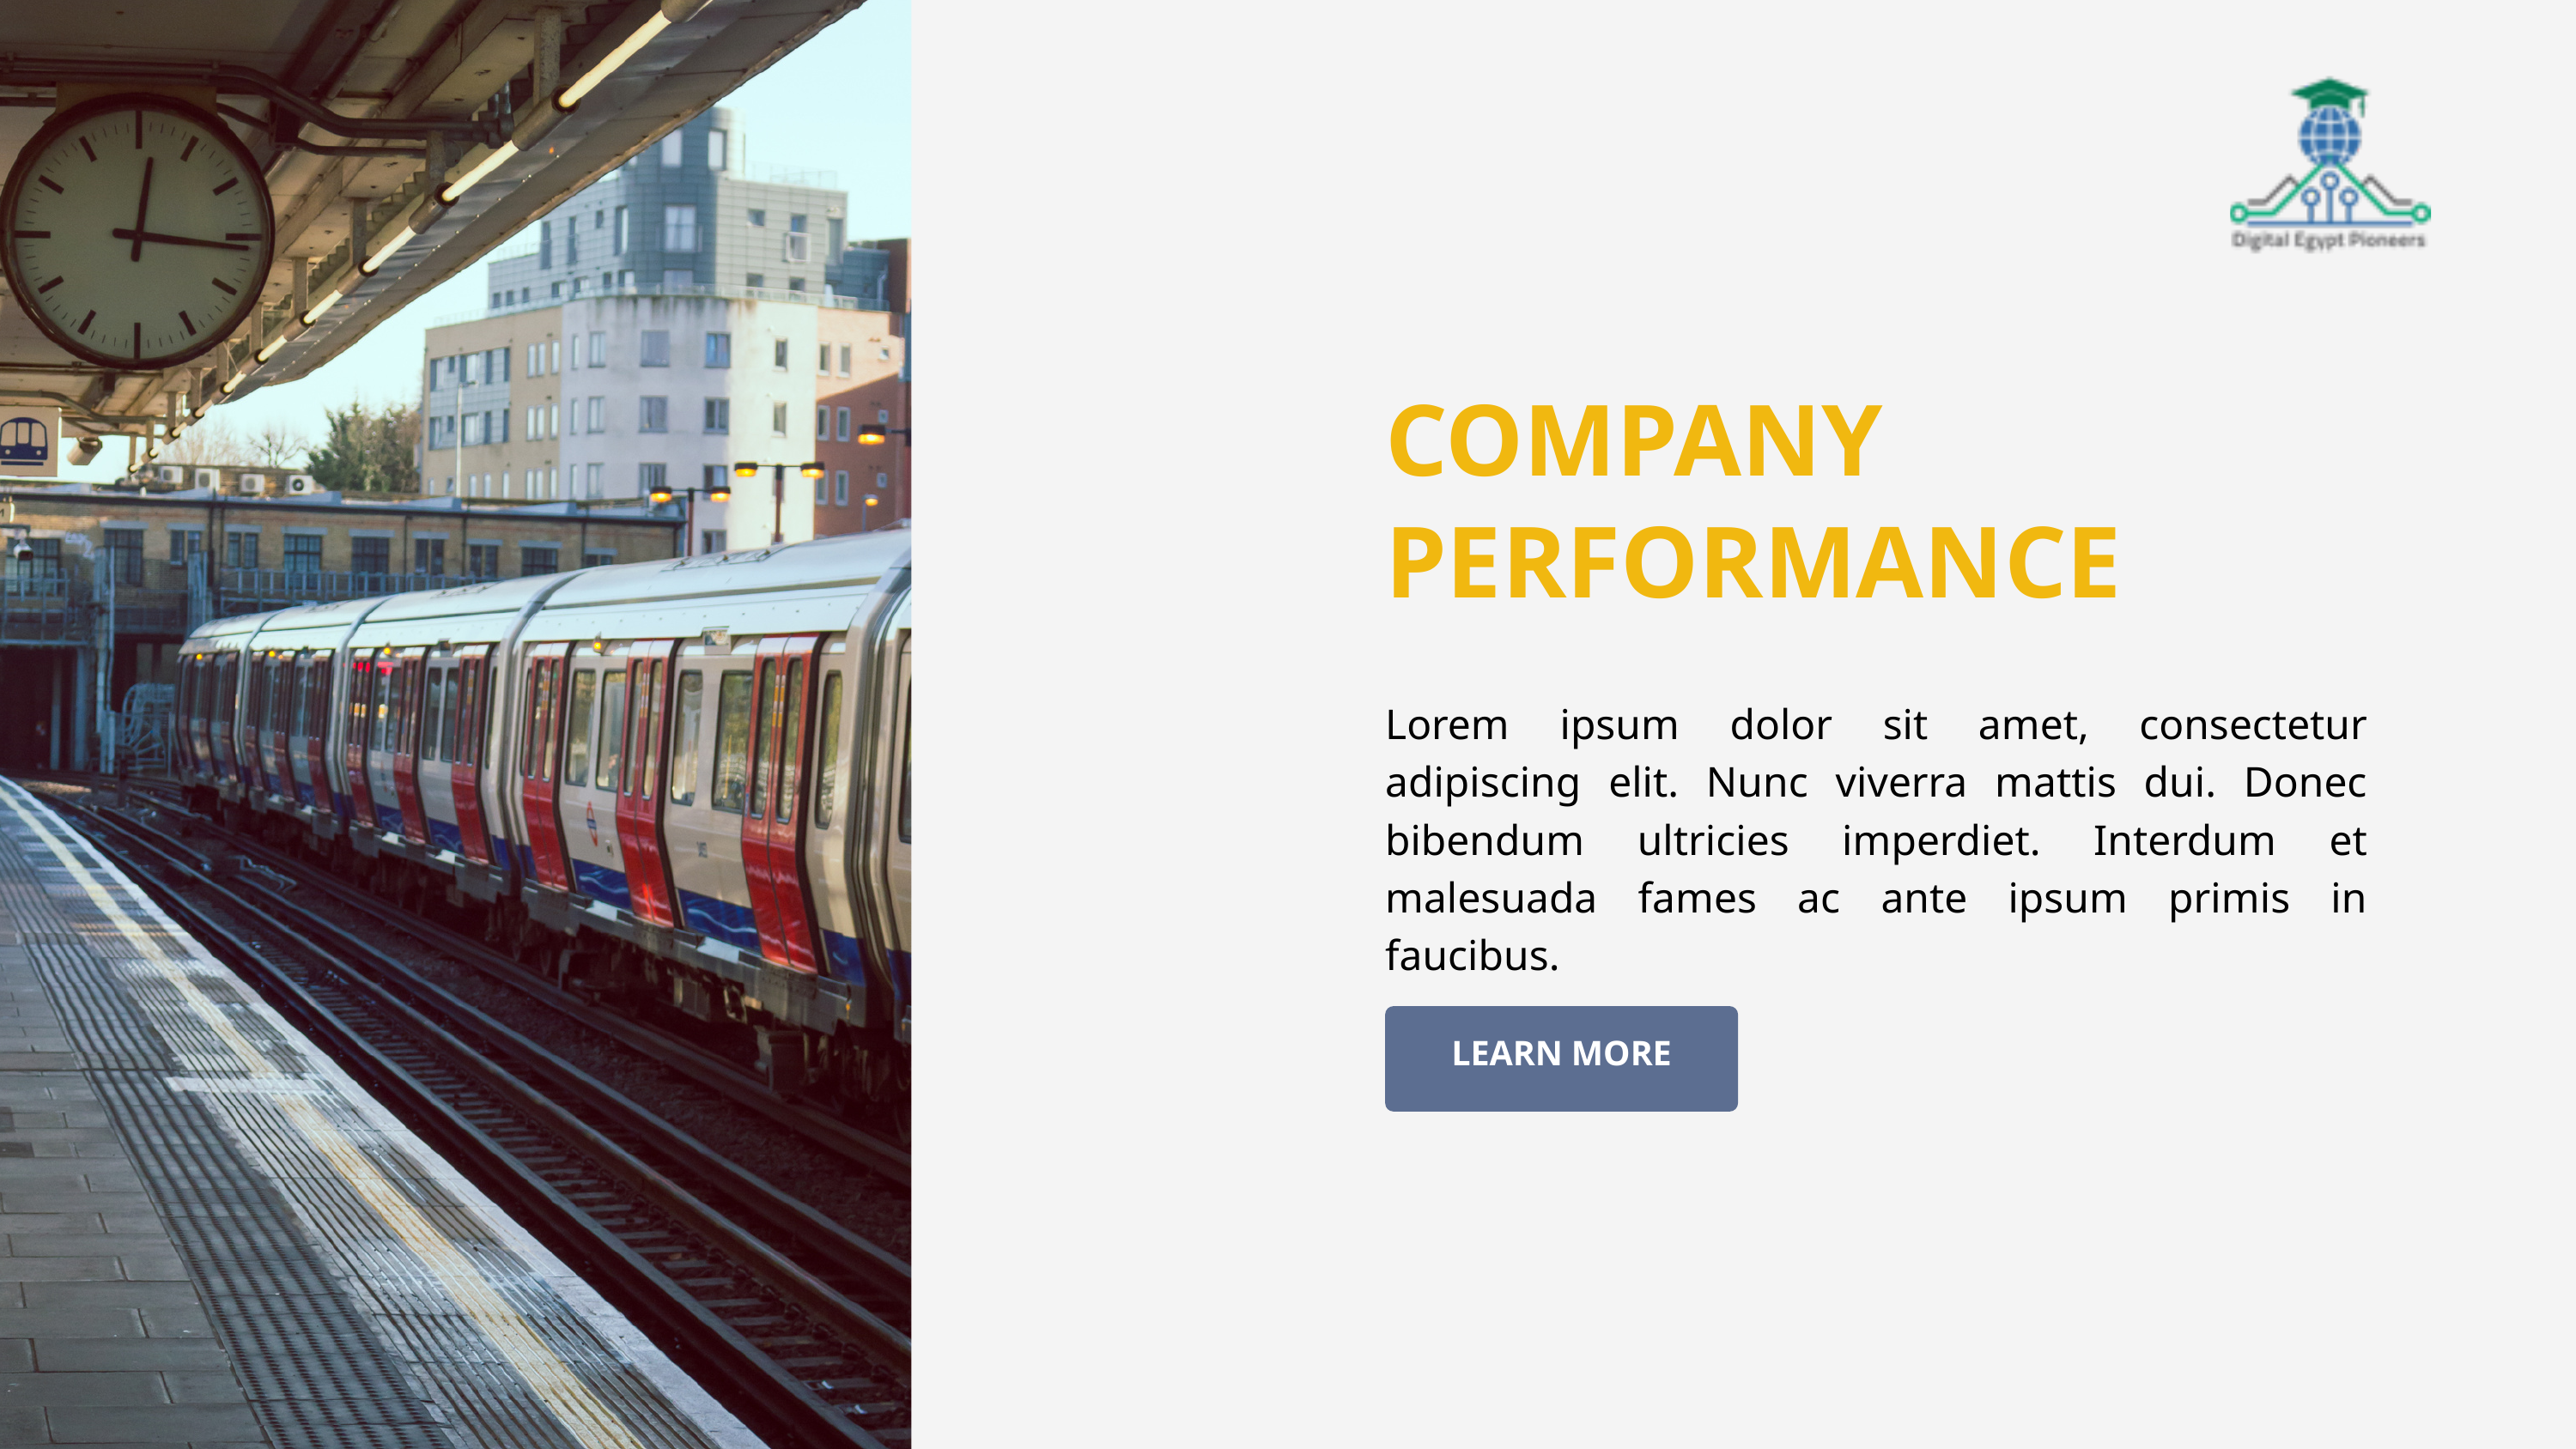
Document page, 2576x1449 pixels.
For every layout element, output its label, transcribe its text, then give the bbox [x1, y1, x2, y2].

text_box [1384, 1005, 1739, 1113]
text_box [2230, 75, 2432, 260]
text_box COMPANY [1385, 357, 2297, 480]
text_box PERFORMANCE [1385, 480, 2297, 618]
text_box Lorem ipsum dolor sit amet, consectetur adipiscing elit. Nunc viverra mattis dui. Donec bibendum ultricies imperdiet. Interdum et malesuada fames ac ante ipsum primis in faucibus. [1385, 690, 2369, 979]
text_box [0, 0, 912, 1449]
